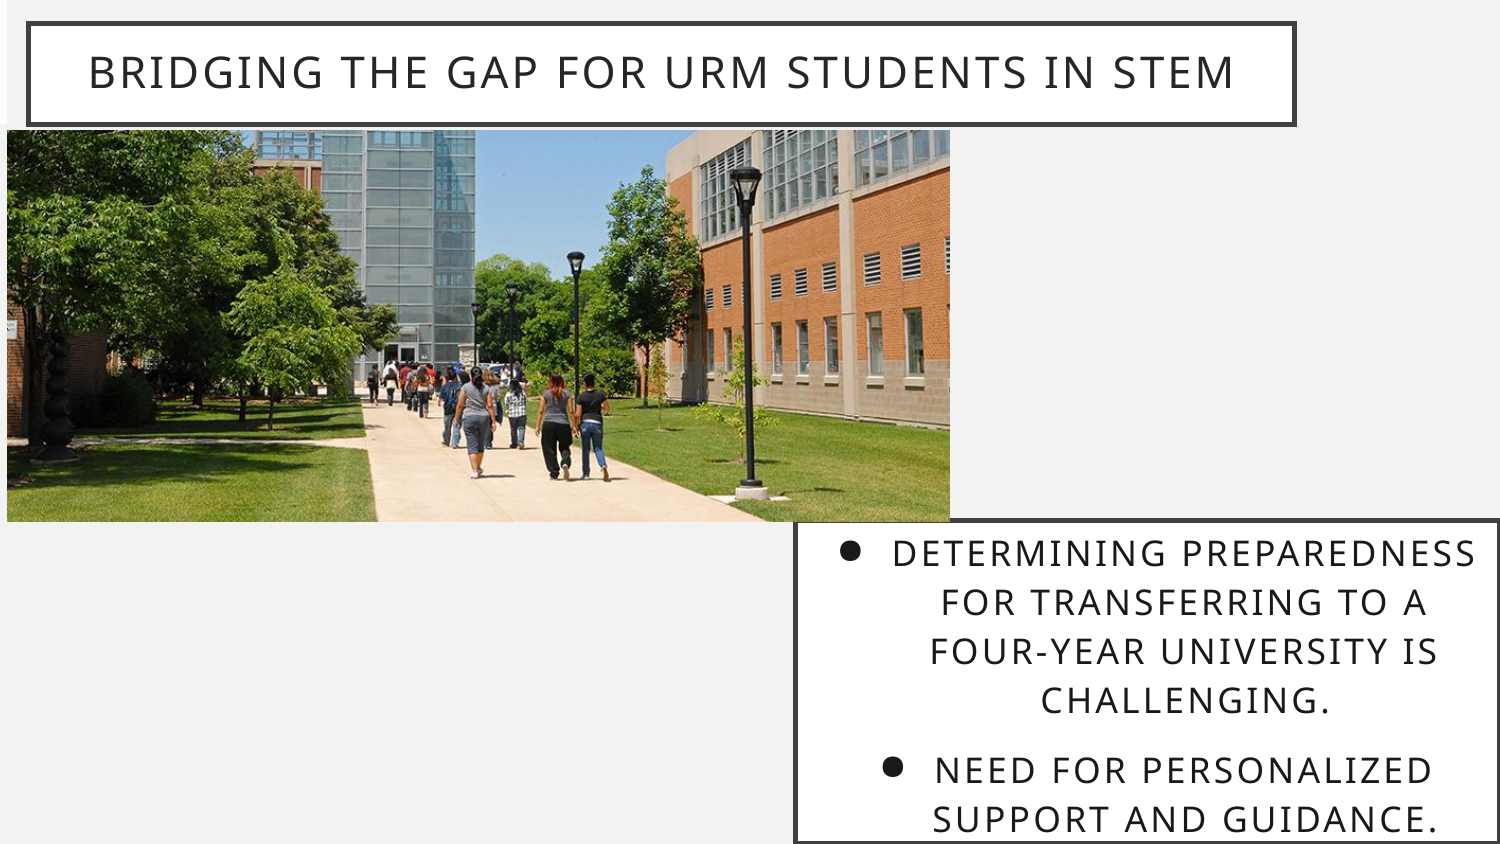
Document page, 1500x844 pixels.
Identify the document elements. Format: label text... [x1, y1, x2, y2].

text_box [0, 0, 8, 125]
picture [7, 130, 950, 522]
title Bridging the Gap for URM Students in STEM [26, 21, 1297, 127]
title Determining preparedness for transferring to a four-year university is challenging. Need for personalized support and guidance. [793, 518, 1500, 844]
